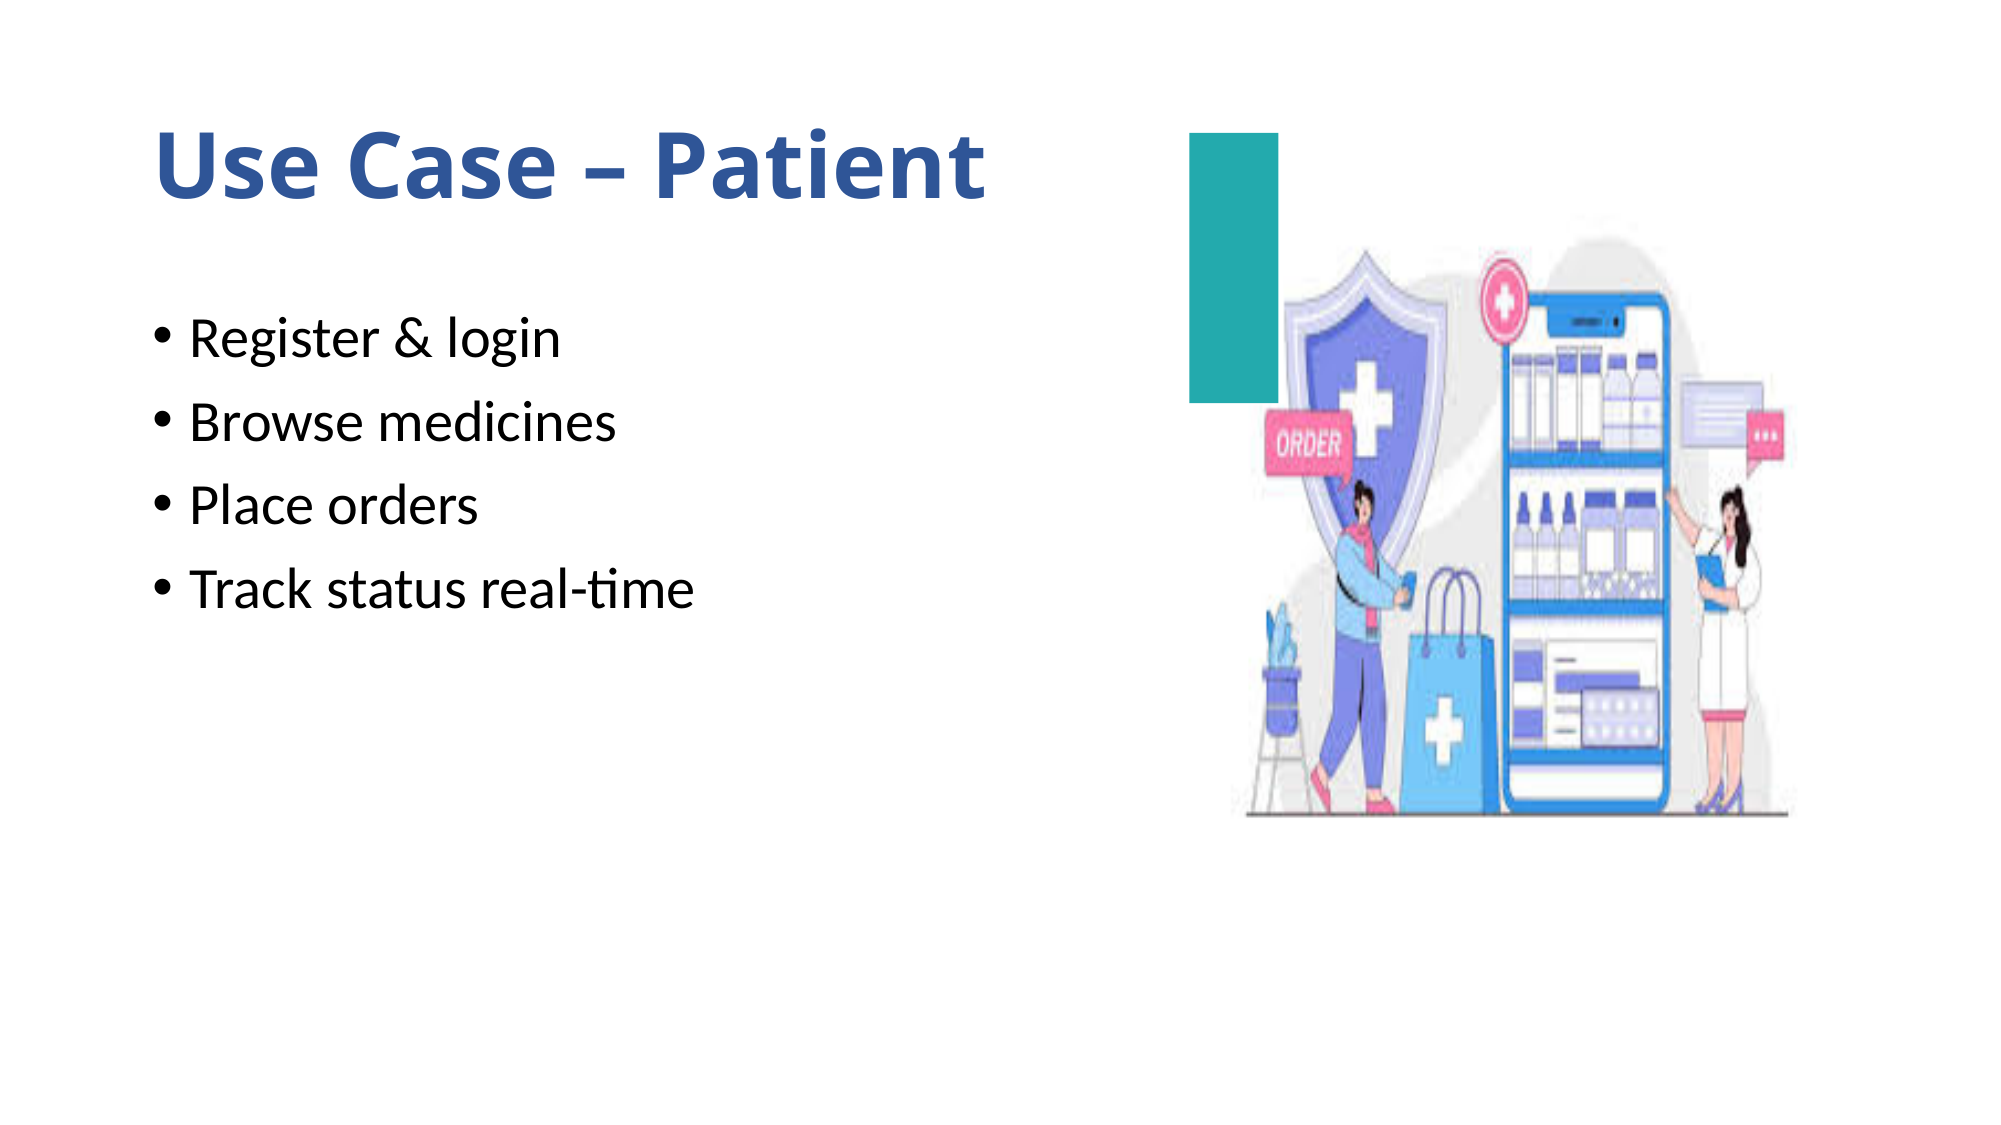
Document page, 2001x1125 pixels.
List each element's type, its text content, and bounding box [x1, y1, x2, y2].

picture [1213, 185, 1822, 909]
text_box [1188, 132, 1279, 404]
title Use Case – Patient [137, 59, 1863, 278]
list Register & login Browse medicines Place orders Track status real-time [137, 299, 1863, 1014]
